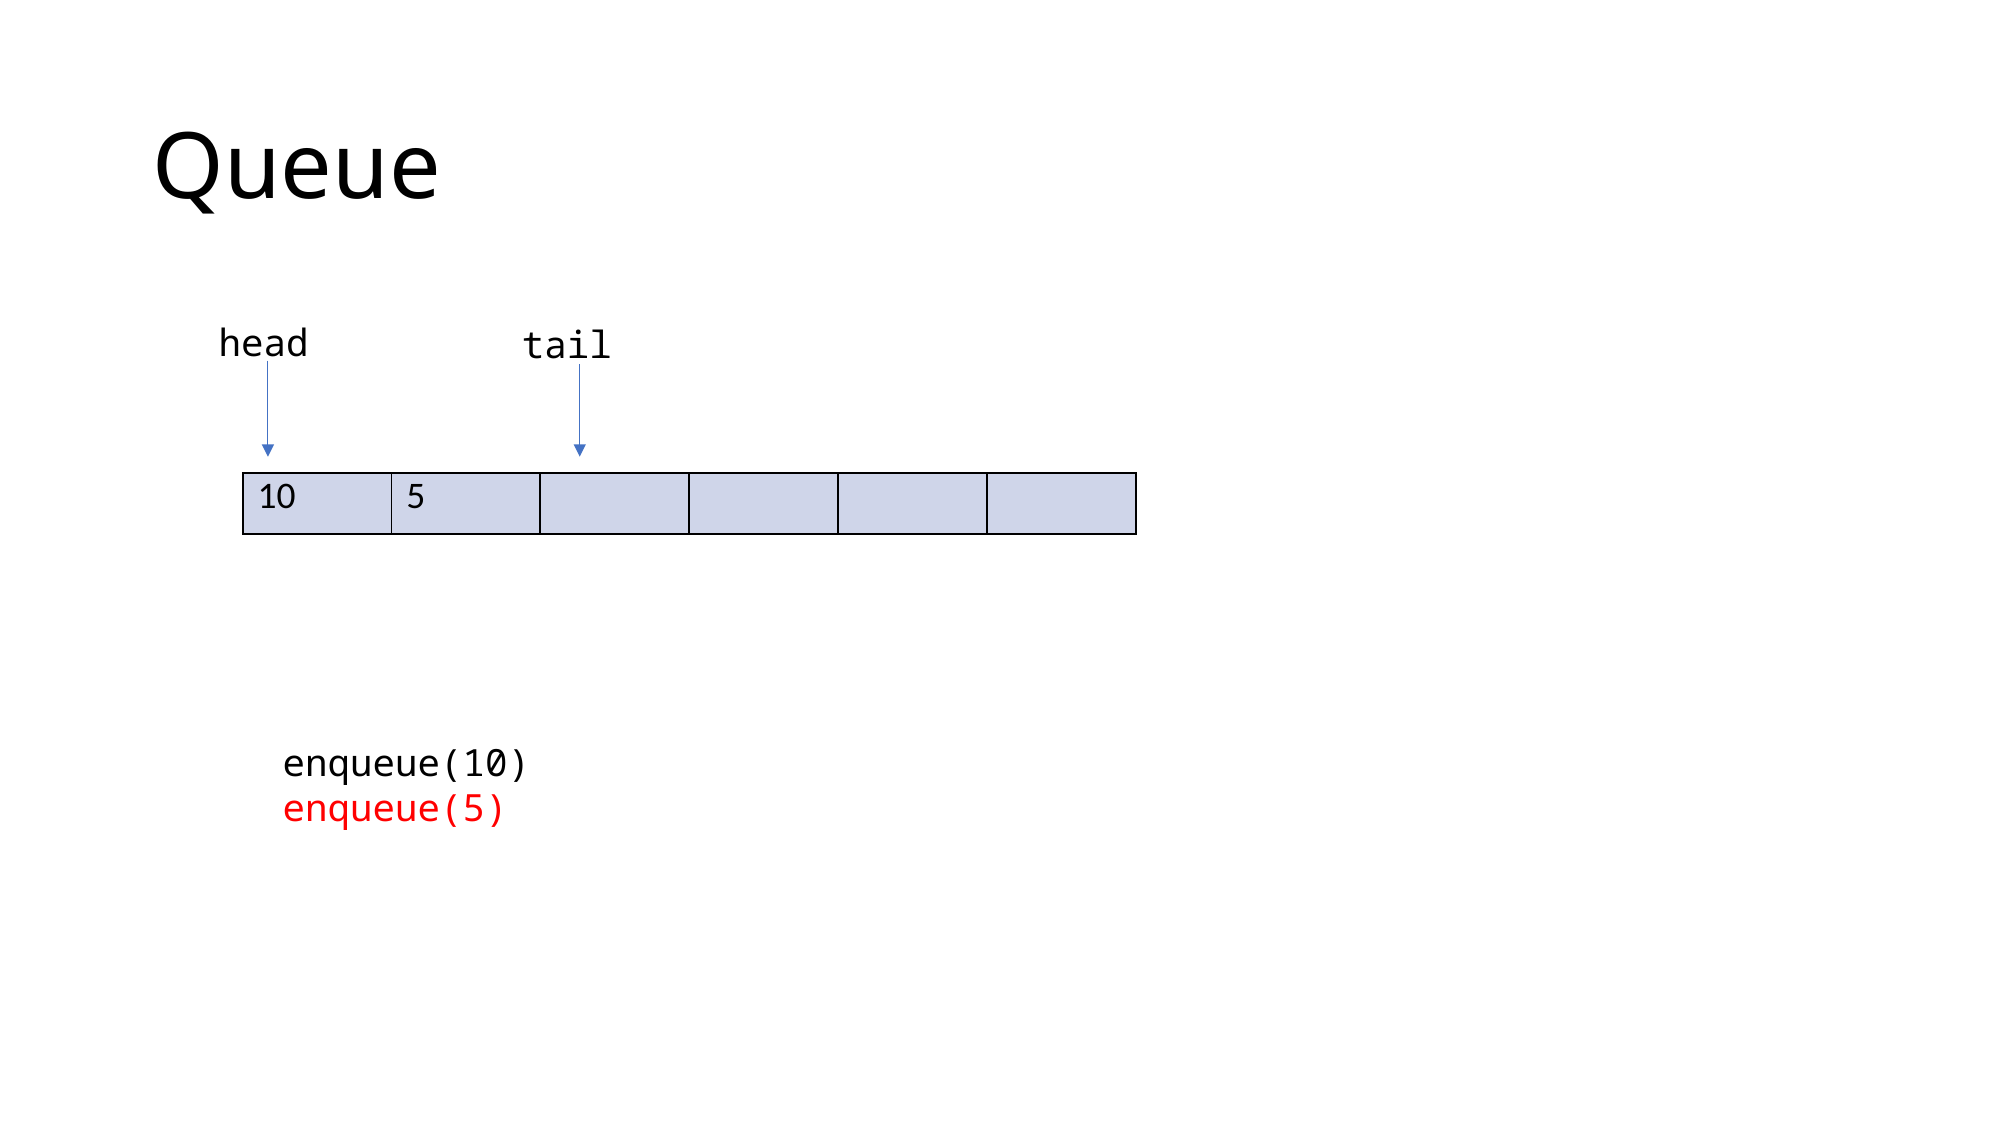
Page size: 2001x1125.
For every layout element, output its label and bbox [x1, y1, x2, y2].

text_box [267, 731, 823, 837]
table_header [690, 474, 837, 533]
table_header [392, 474, 539, 533]
table_header [244, 474, 391, 533]
title [137, 59, 1863, 278]
table_header [988, 474, 1135, 533]
text_box [507, 313, 659, 457]
table_header [839, 474, 986, 533]
text_box [203, 311, 356, 457]
table_header [541, 474, 688, 533]
